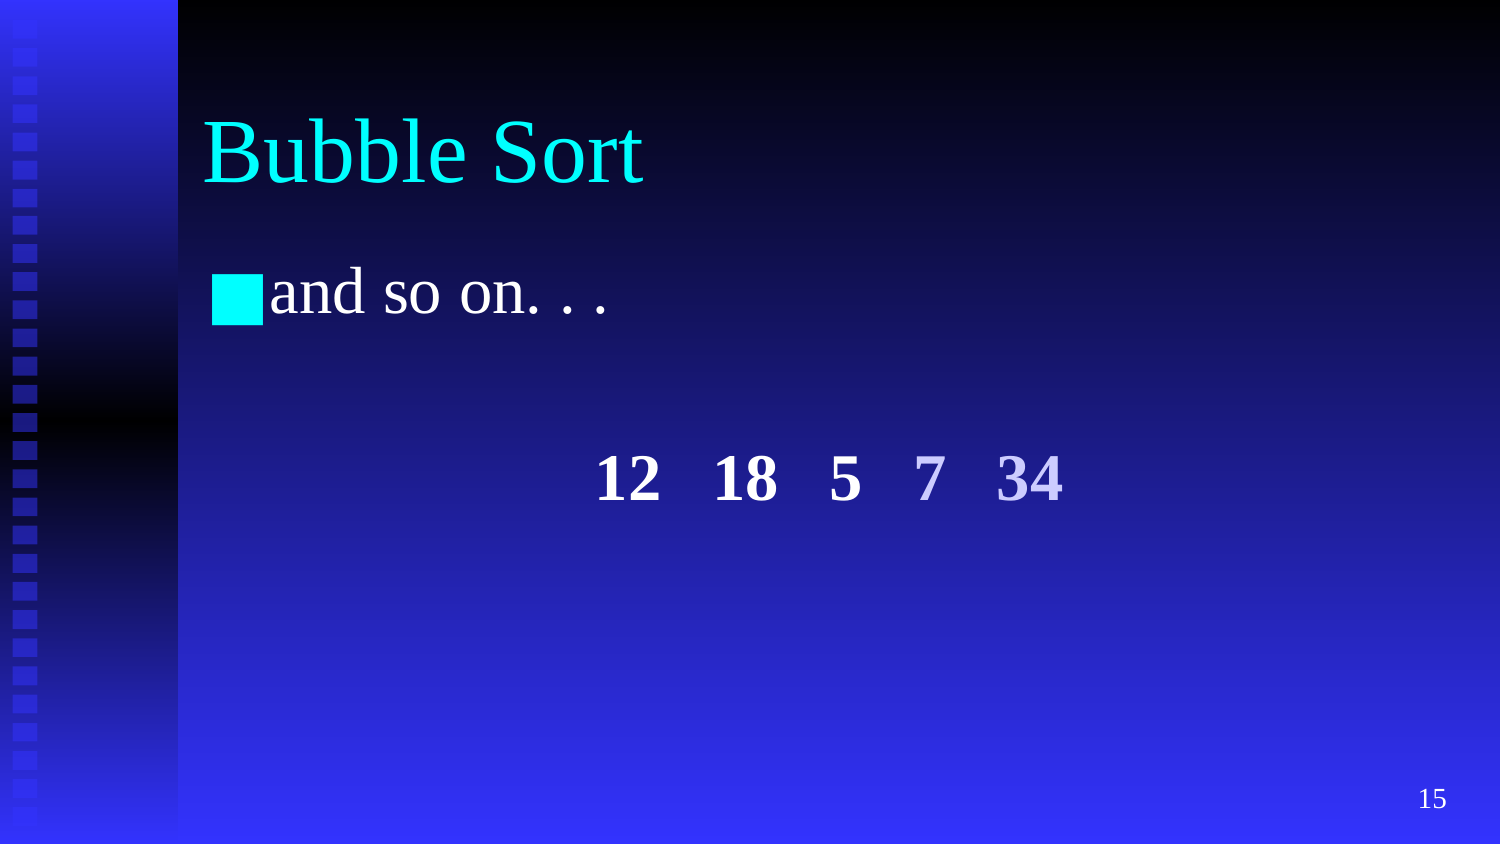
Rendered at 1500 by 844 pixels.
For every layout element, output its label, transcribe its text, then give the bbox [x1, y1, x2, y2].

list and so on. . . 12 18 5 7 34 [191, 239, 1467, 746]
text_box ‹#› [1149, 768, 1463, 826]
title Bubble Sort [187, 75, 1463, 216]
